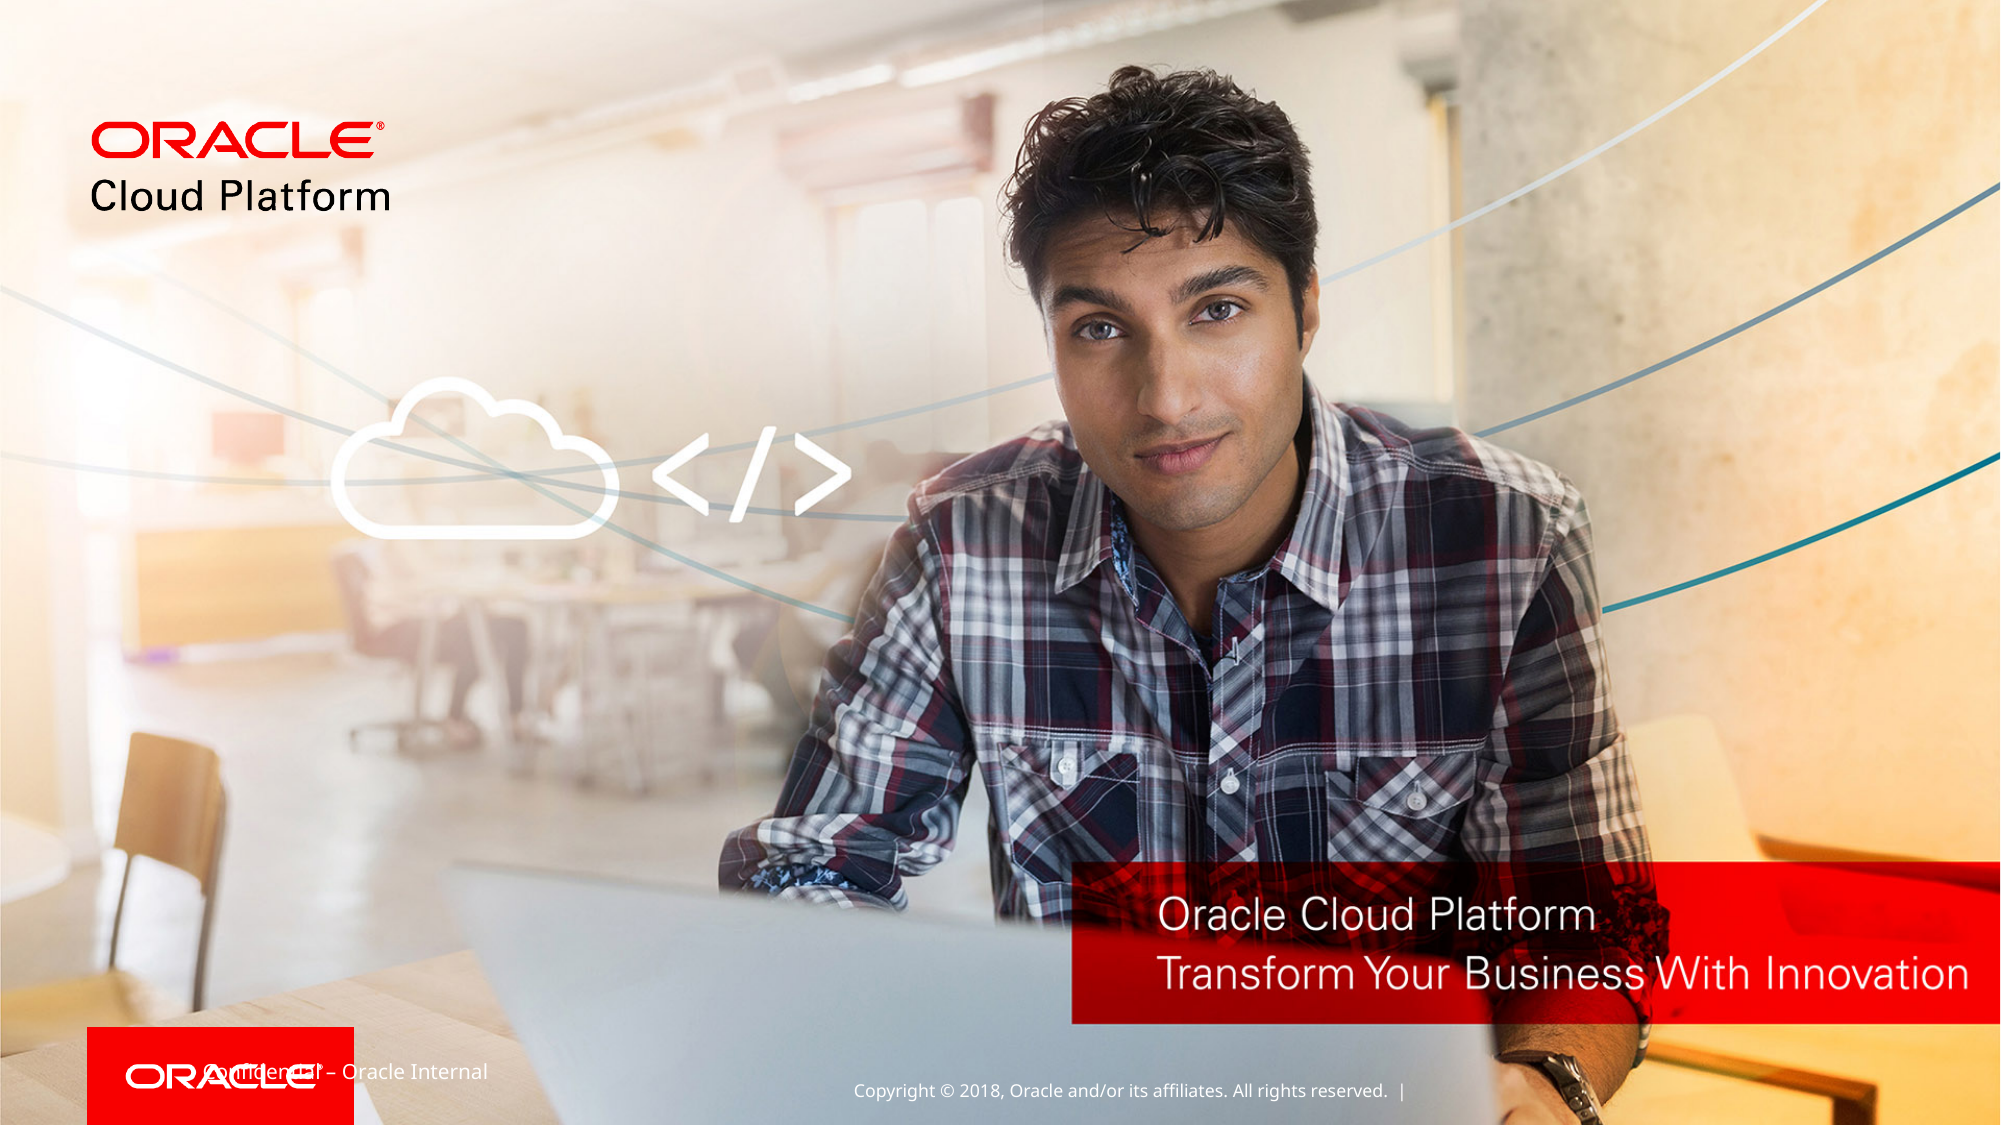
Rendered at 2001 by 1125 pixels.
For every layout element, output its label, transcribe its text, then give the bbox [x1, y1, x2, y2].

picture [0, 0, 2001, 1125]
footer Confidential – Oracle Internal [187, 1042, 863, 1103]
